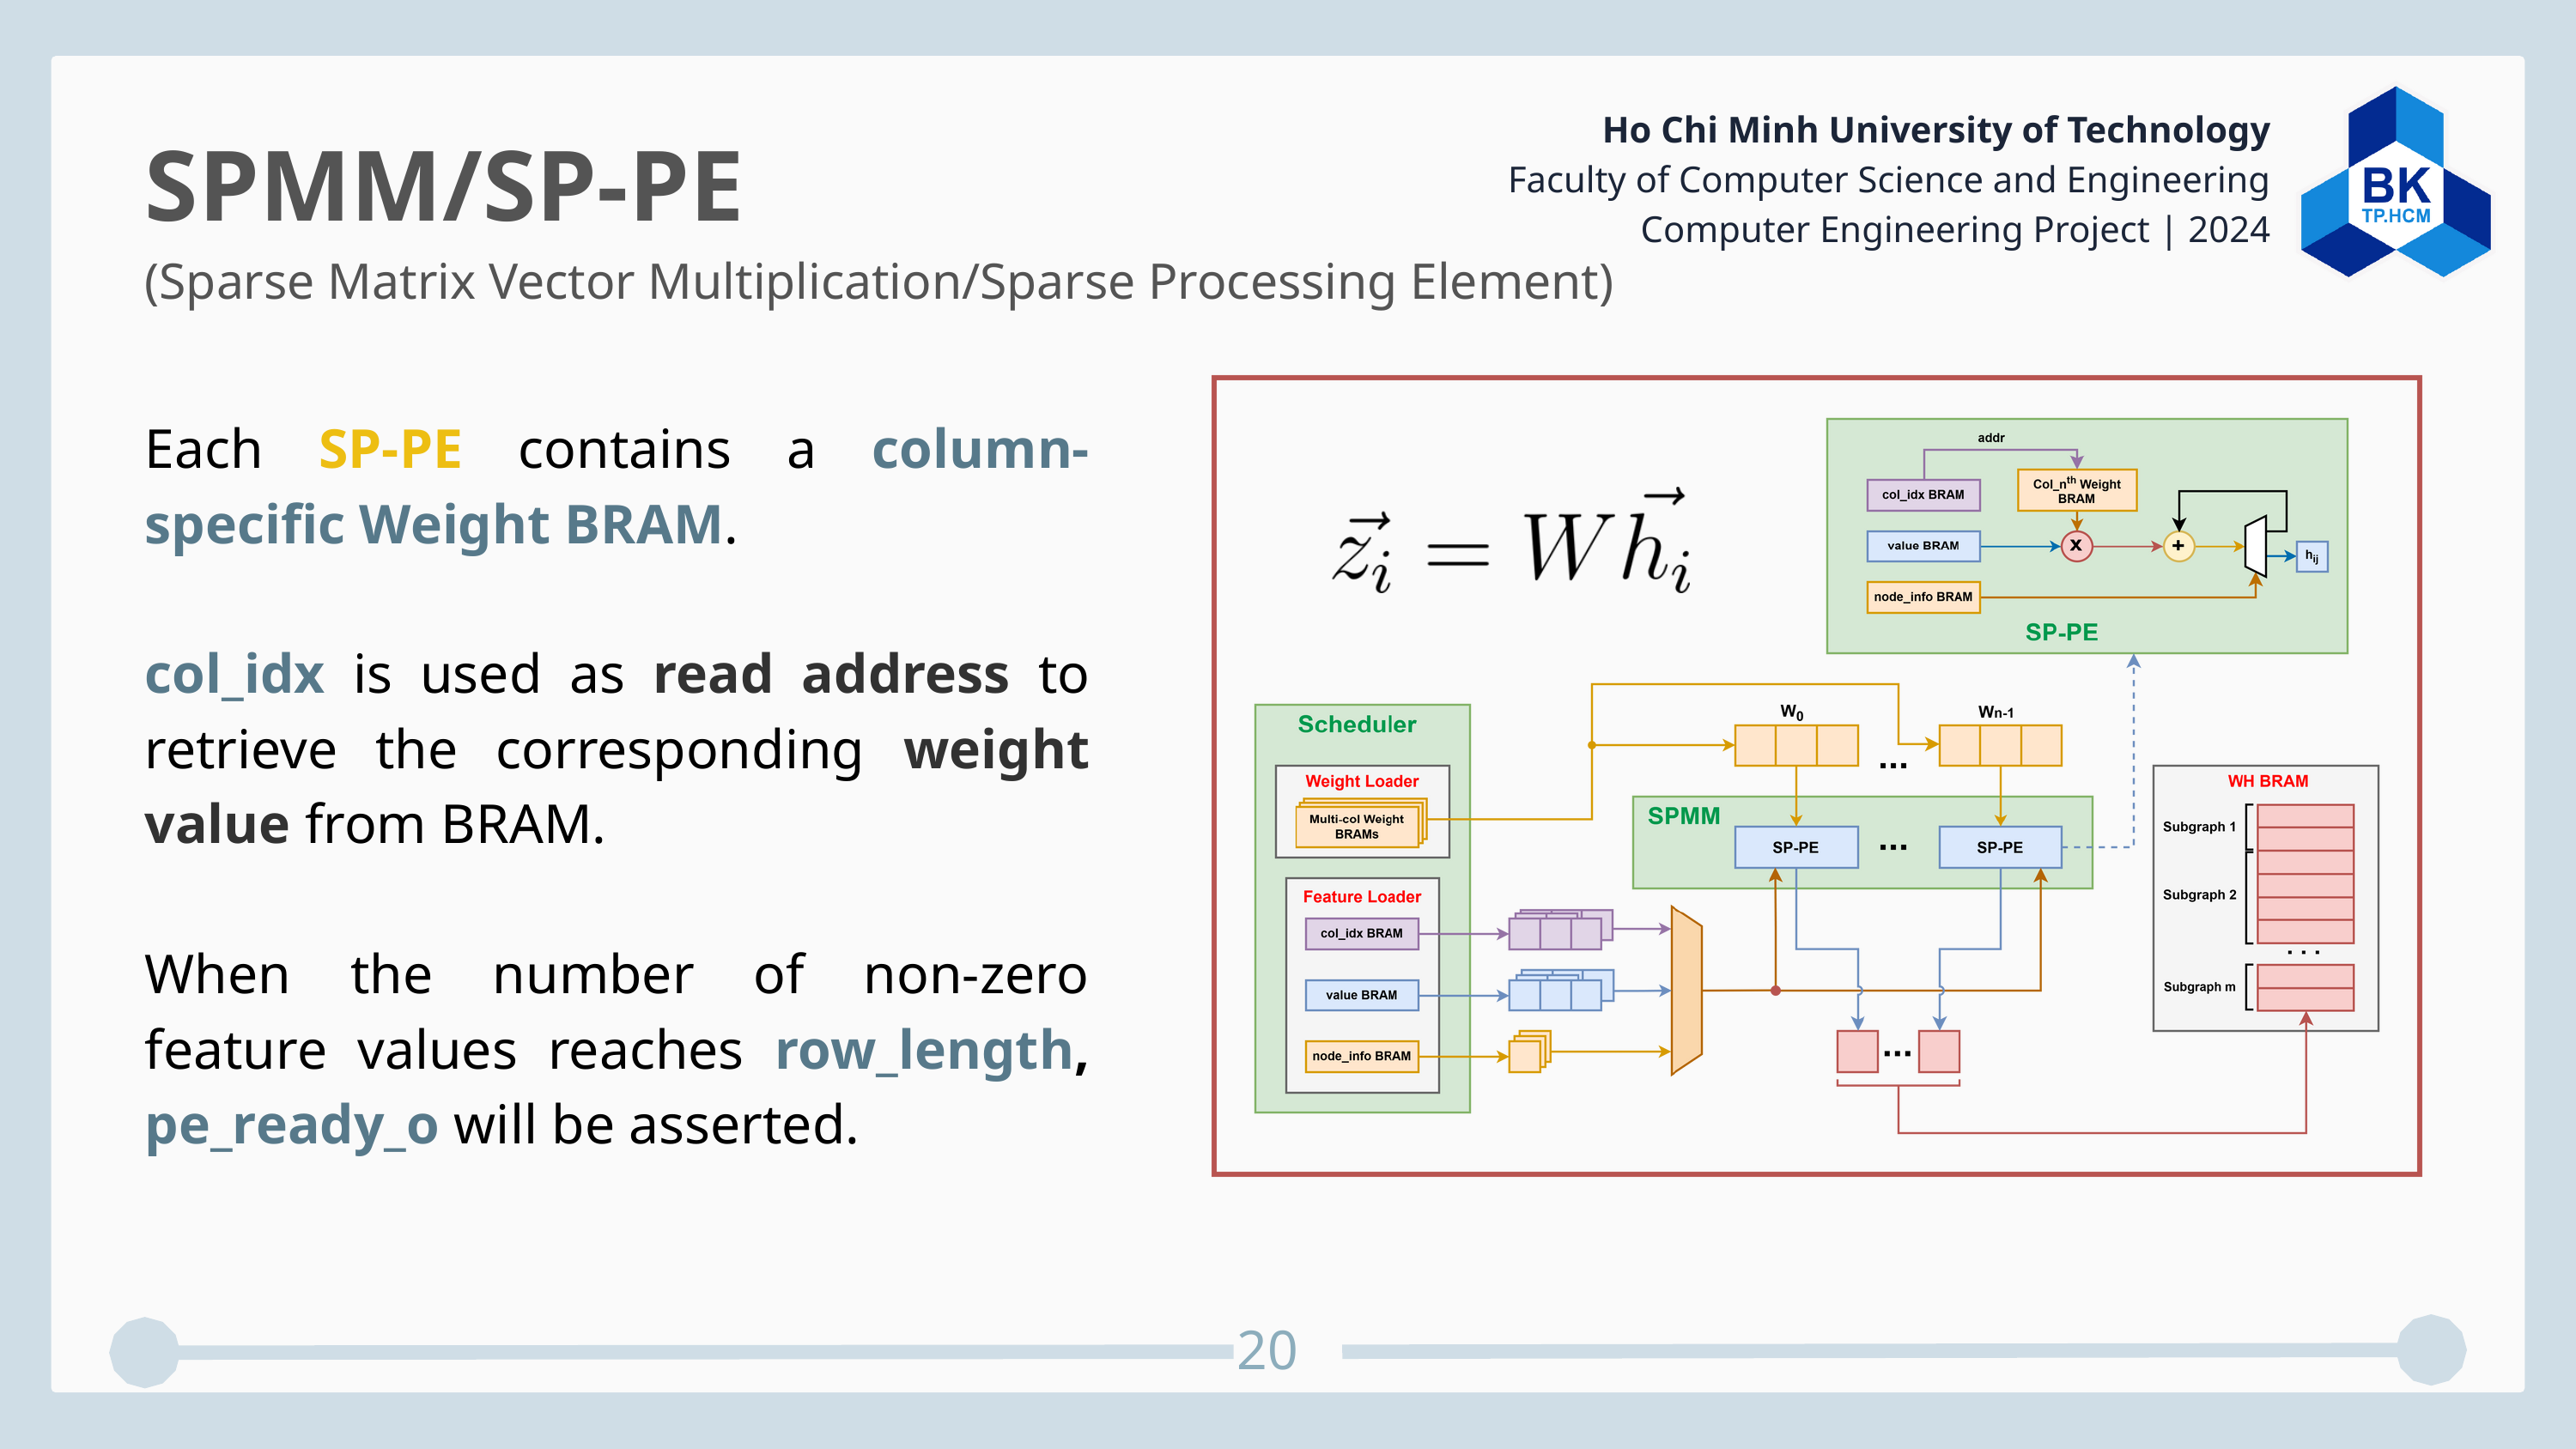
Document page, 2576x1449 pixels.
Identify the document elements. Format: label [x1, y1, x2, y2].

text_box [1200, 365, 2432, 1186]
text_box [144, 1344, 2432, 1359]
text_box [51, 55, 2525, 1393]
